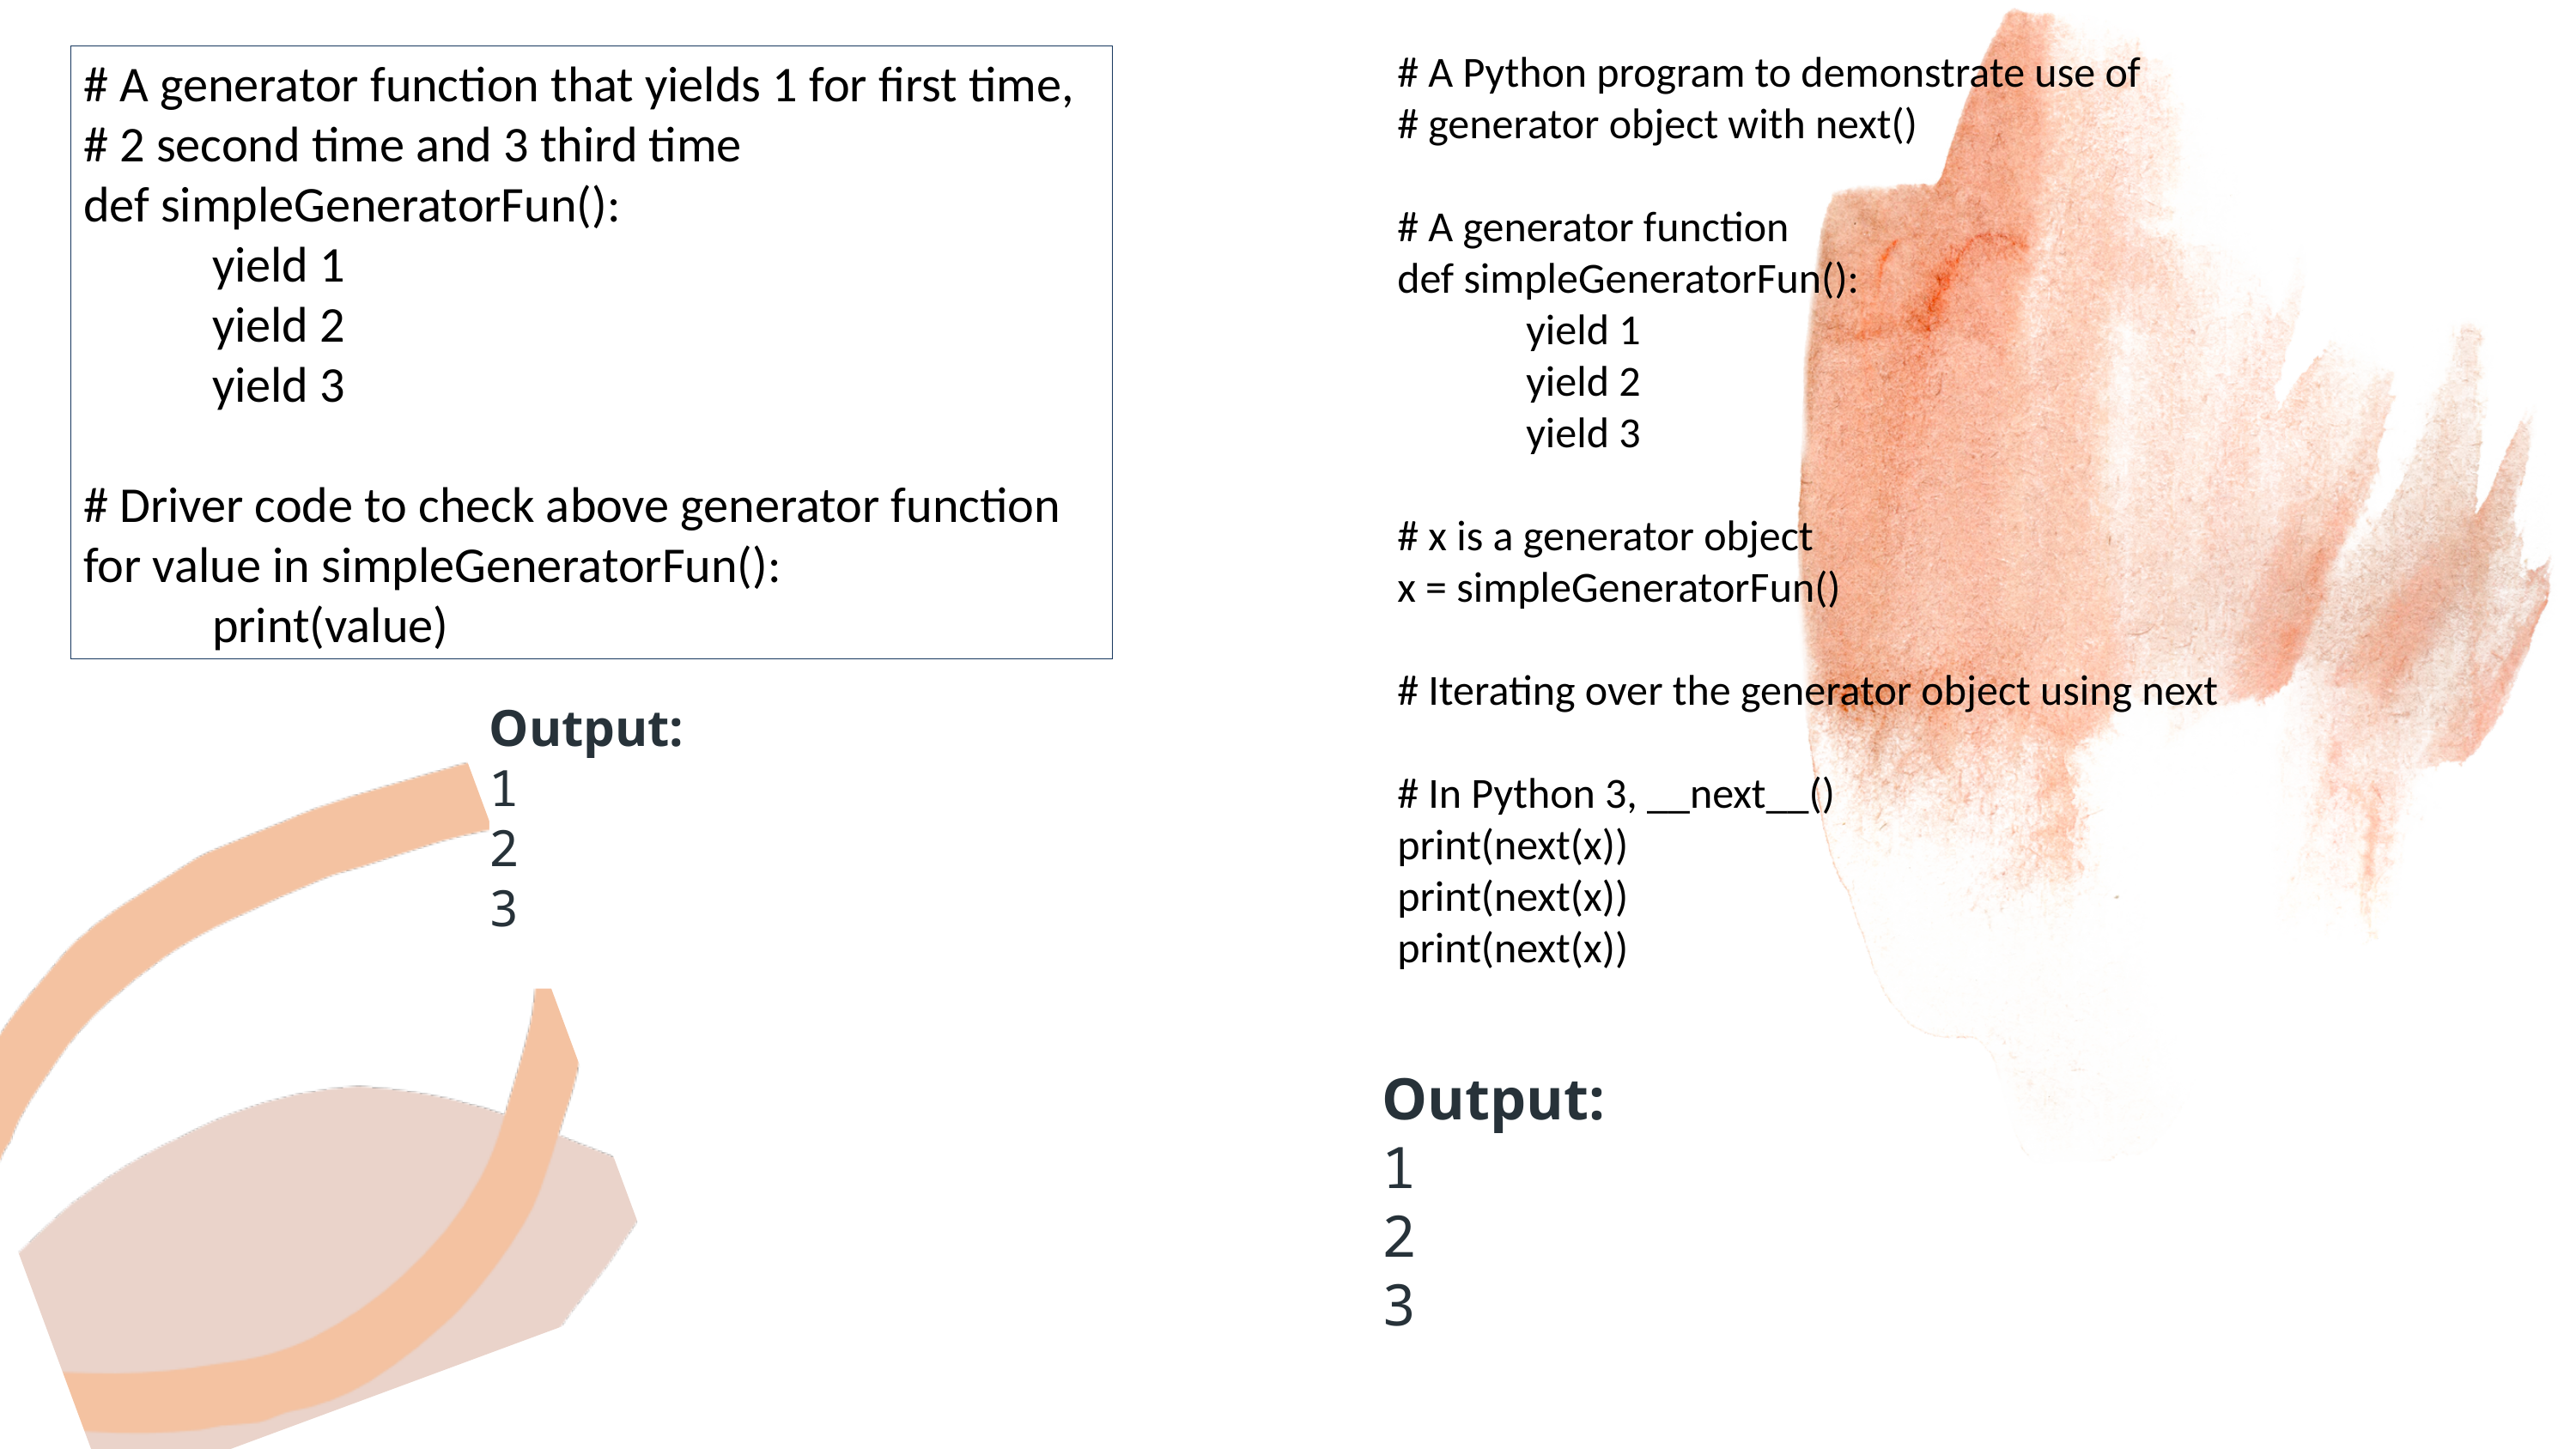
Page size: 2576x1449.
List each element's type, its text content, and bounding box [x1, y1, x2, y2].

text_box # A generator function that yields 1 for first time, # 2 second time and 3 third time def simpleGeneratorFun(): yield 1 yield 2 yield 3 # Driver code to check above generator function for value in simpleGeneratorFun(): print(value) [70, 45, 1113, 659]
text_box # A Python program to demonstrate use of # generator object with next() # A generator function def simpleGeneratorFun(): yield 1 yield 2 yield 3 # x is a generator object x = simpleGeneratorFun() # Iterating over the generator object using next # In Python 3, __next__() print(next(x)) print(next(x)) print(next(x)) [1384, 37, 2258, 978]
text_box Output: 1 2 3 [489, 696, 1091, 989]
text_box [1795, 5, 2563, 1165]
text_box Output: 1 2 3 [1382, 1063, 1790, 1420]
text_box [0, 745, 663, 1449]
